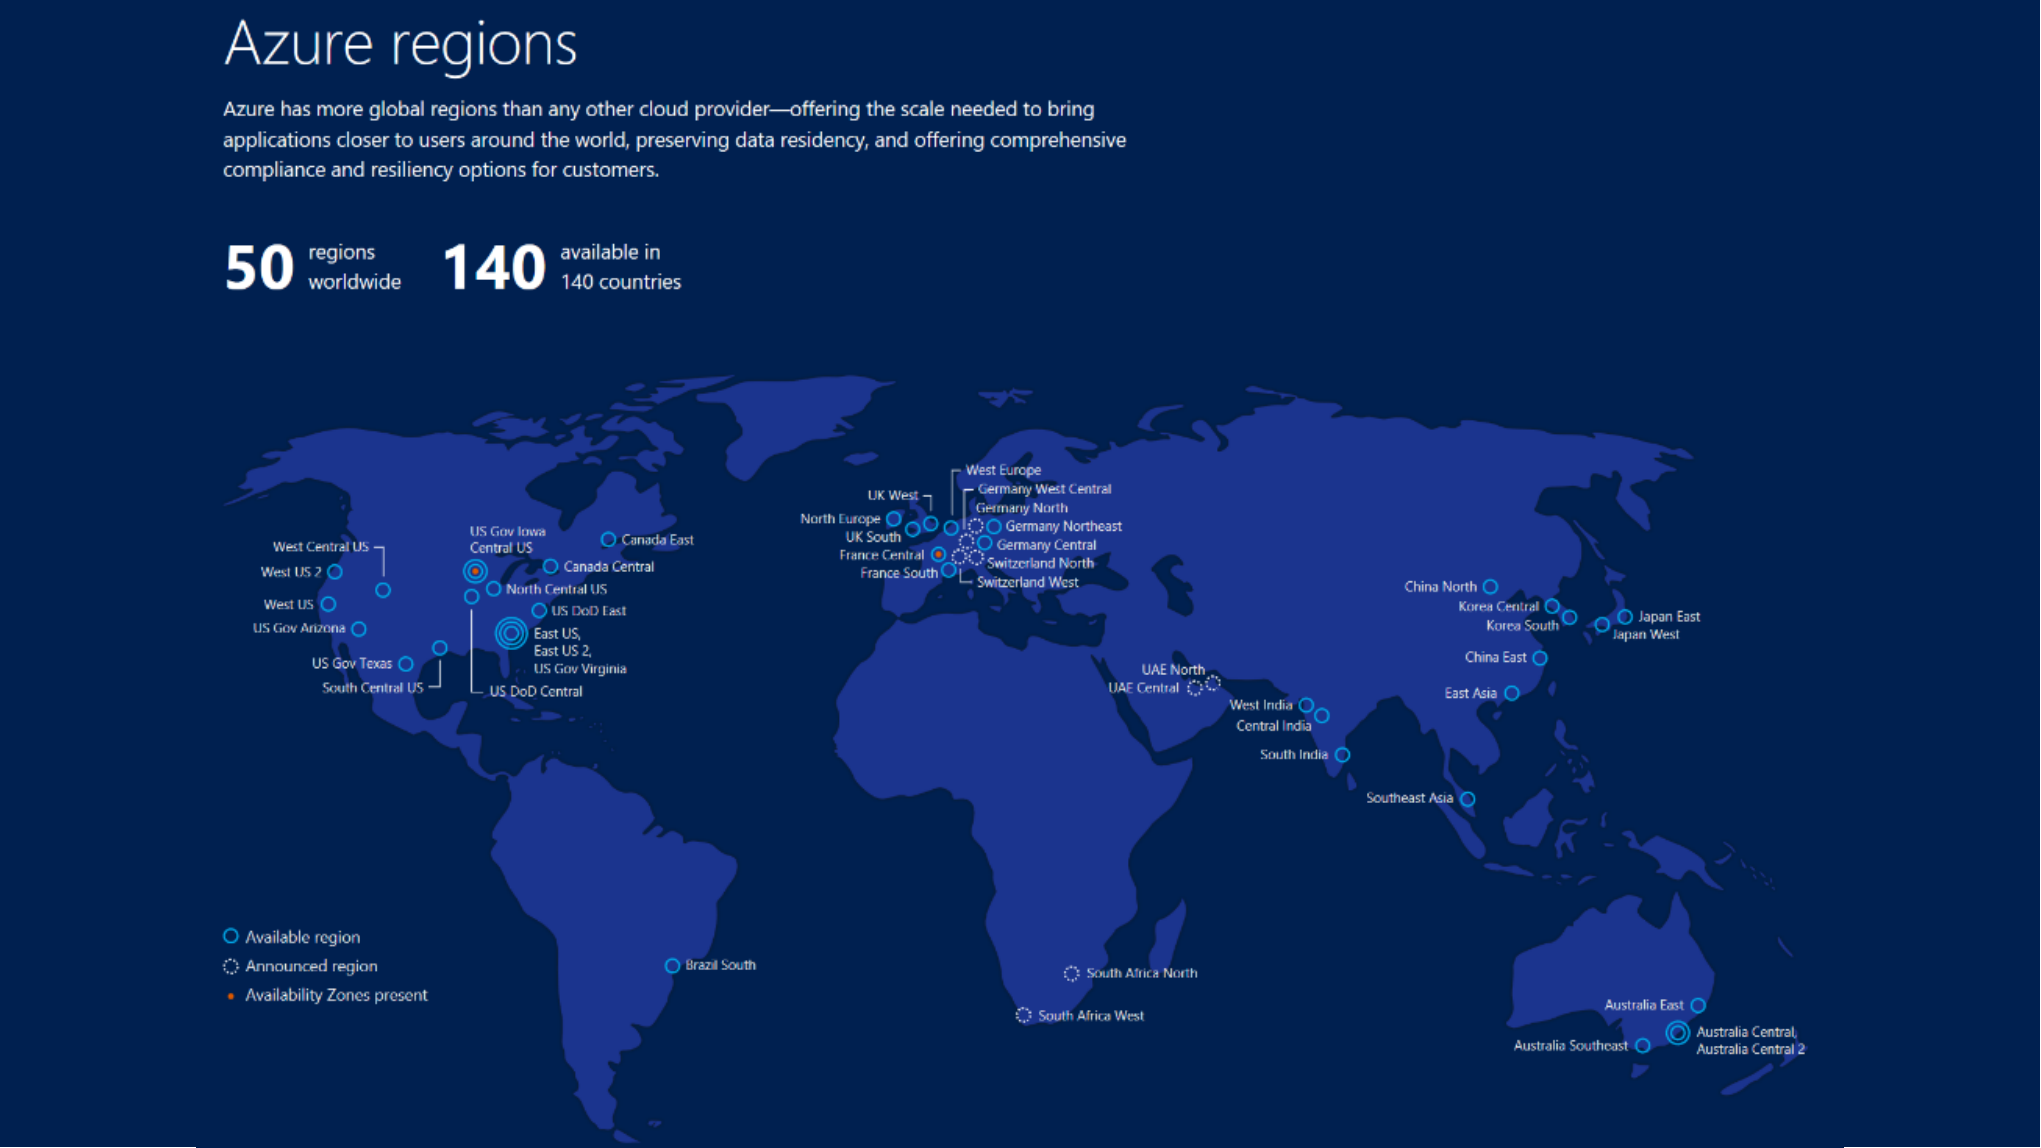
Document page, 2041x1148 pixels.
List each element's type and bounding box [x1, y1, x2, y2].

picture [196, 0, 1844, 1148]
